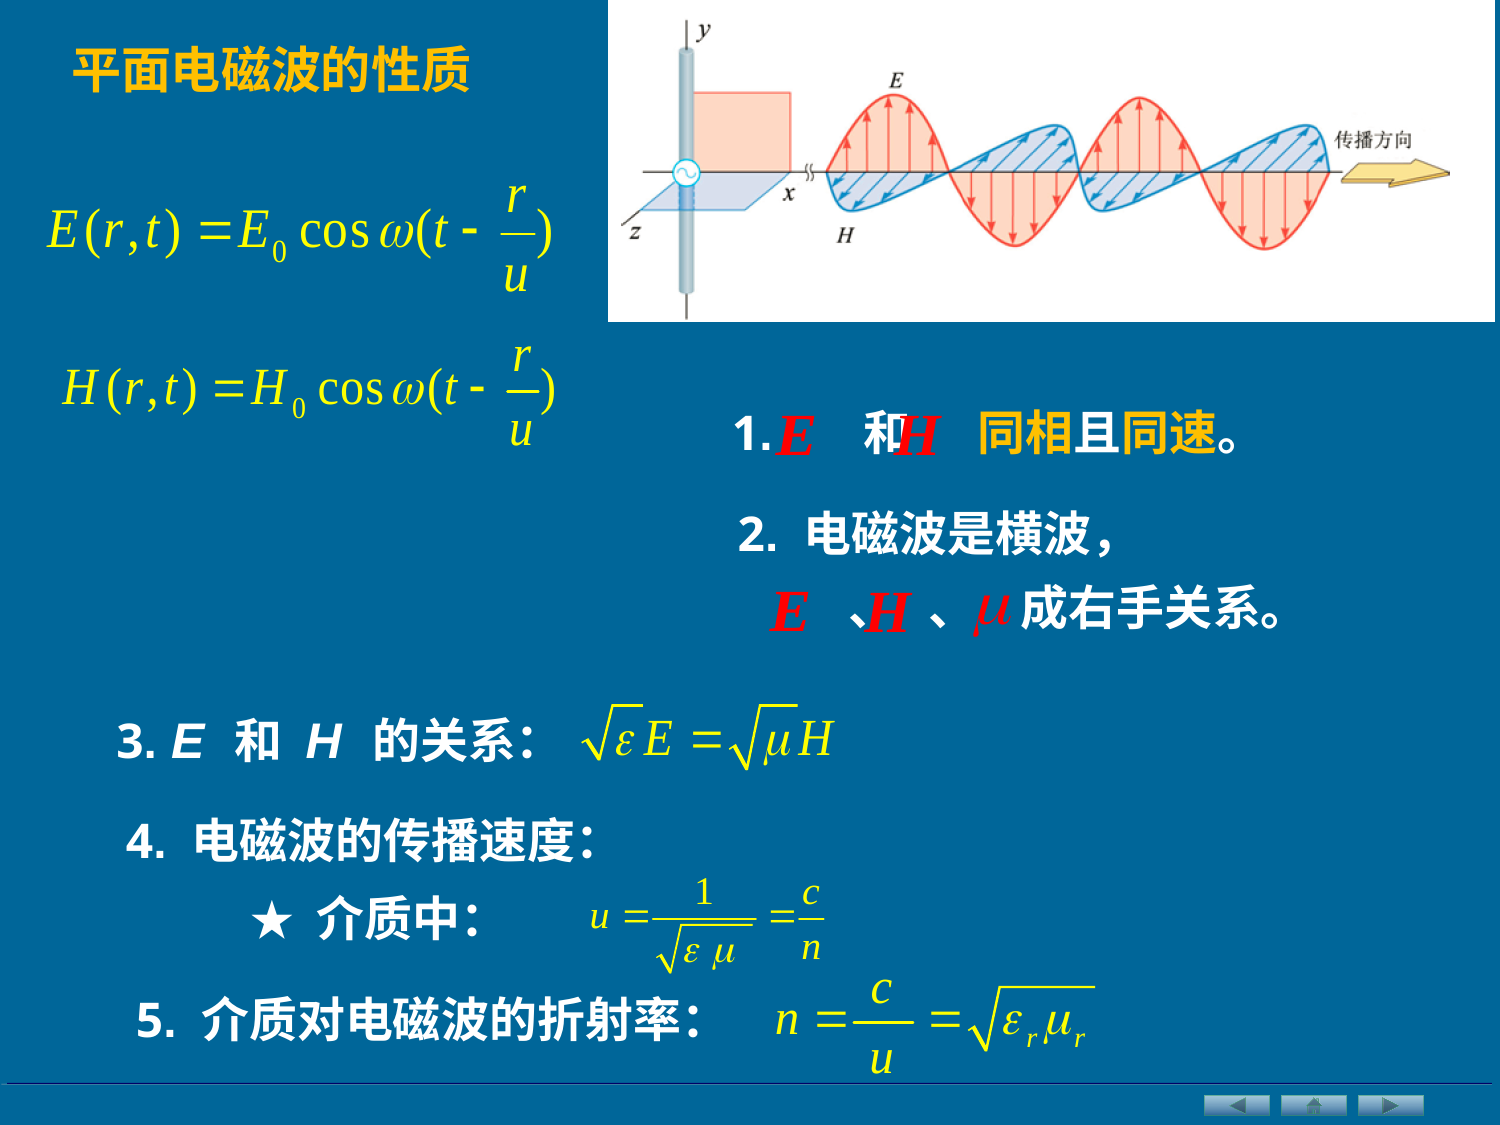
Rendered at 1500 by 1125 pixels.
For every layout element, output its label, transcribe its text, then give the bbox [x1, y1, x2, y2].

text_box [696, 478, 1439, 648]
text_box 5. 介质对电磁波的折射率： [121, 982, 761, 1055]
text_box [37, 159, 605, 301]
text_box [702, 394, 1373, 469]
text_box 平面电磁波的性质 [56, 30, 487, 106]
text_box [572, 694, 890, 779]
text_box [52, 321, 607, 454]
text_box 3. E 和 H 的关系： [101, 692, 635, 778]
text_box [766, 955, 1133, 1082]
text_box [584, 866, 830, 979]
text_box ★ 介质中： [235, 881, 579, 954]
text_box 4. 电磁波的传播速度： [111, 803, 738, 876]
picture [609, 0, 1494, 321]
